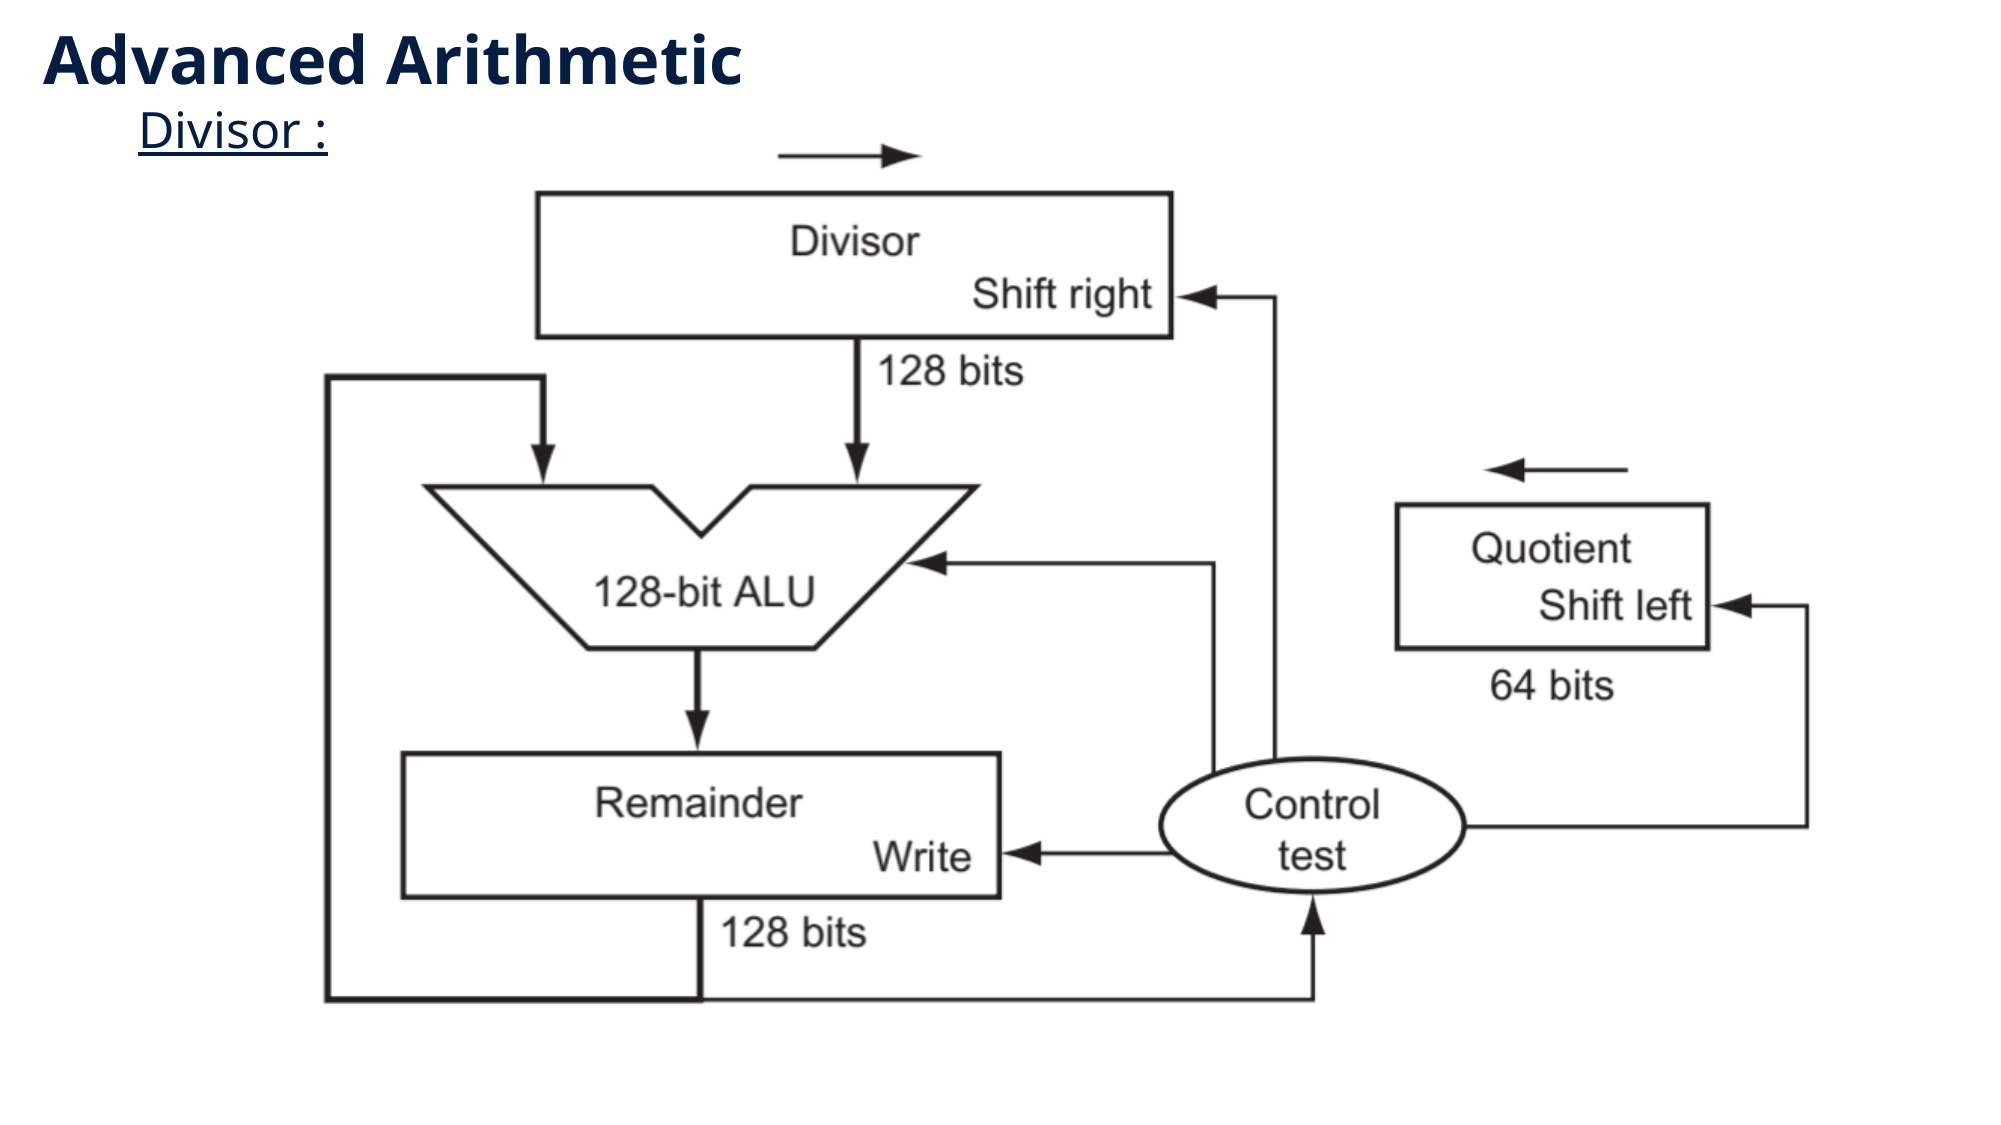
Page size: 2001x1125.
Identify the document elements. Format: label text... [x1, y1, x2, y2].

text_box Advanced Arithmetic [28, 10, 1229, 105]
picture [246, 128, 1910, 1028]
text_box Divisor : [123, 97, 1596, 184]
